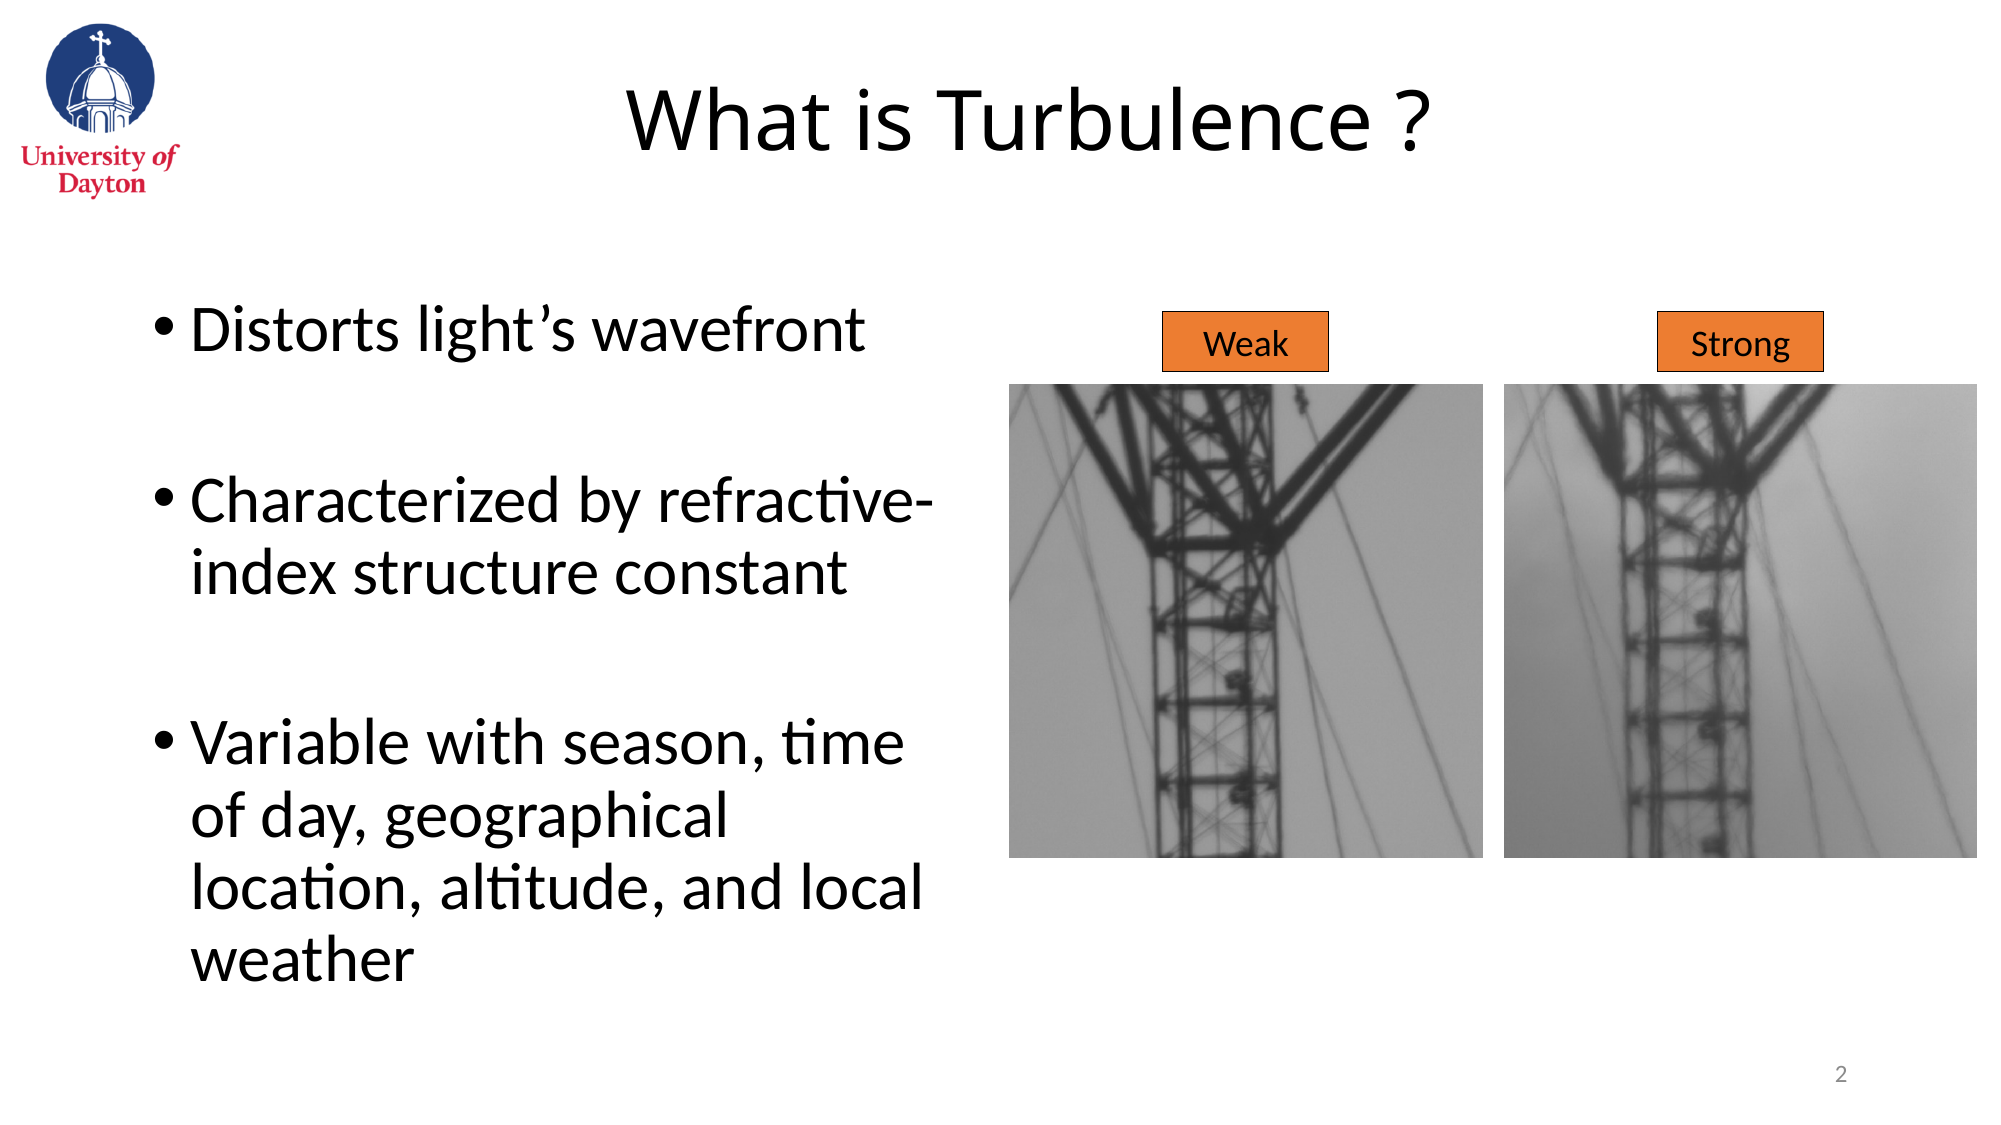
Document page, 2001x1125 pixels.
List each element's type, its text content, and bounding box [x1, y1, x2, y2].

slide_number 1 [1412, 1042, 1863, 1103]
picture [1504, 384, 1978, 858]
picture [1009, 384, 1483, 858]
text_box Strong [1657, 311, 1824, 372]
text_box Weak [1162, 311, 1329, 372]
